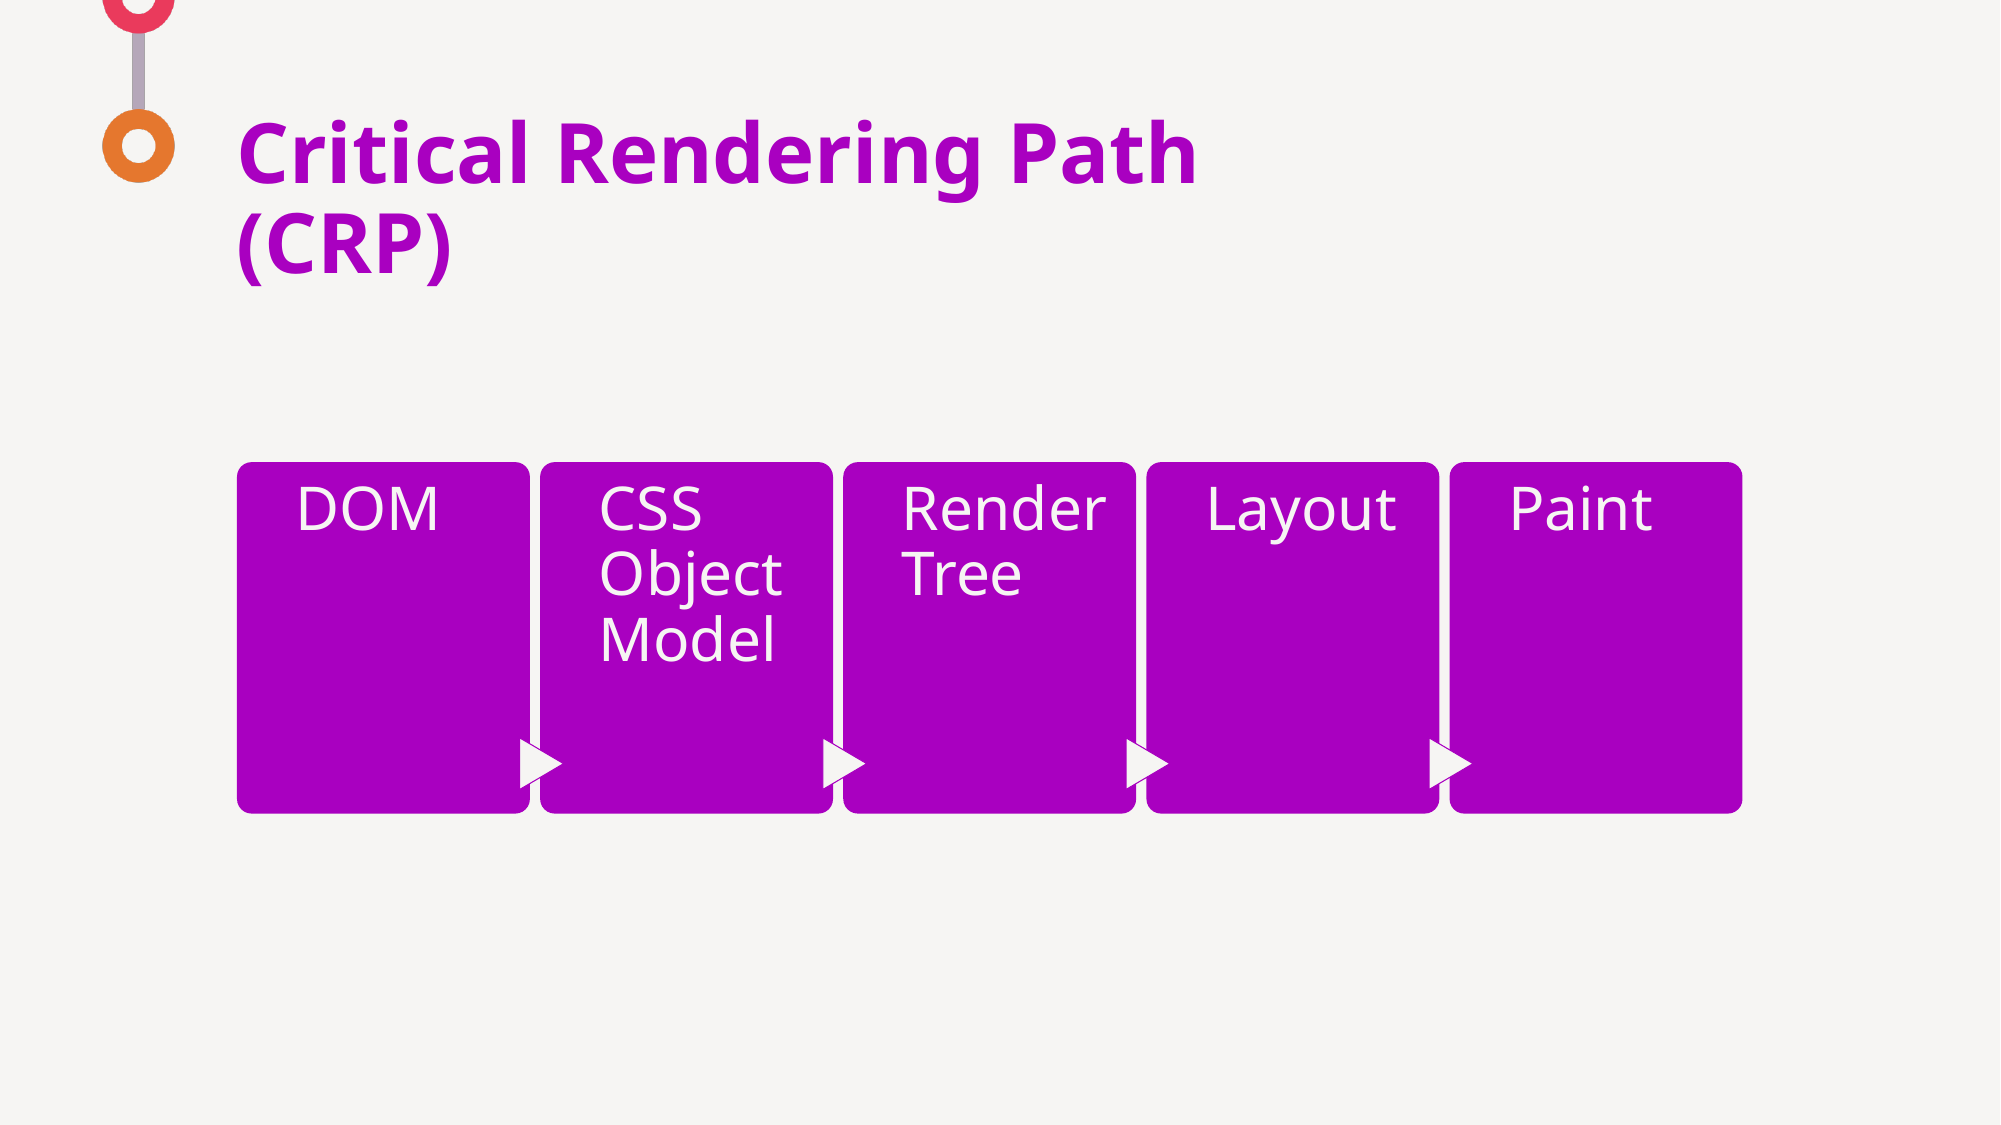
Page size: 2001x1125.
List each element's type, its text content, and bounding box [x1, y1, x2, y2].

picture [100, 0, 179, 192]
title Critical Rendering Path (CRP) [236, 111, 1388, 261]
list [236, 261, 1744, 1015]
